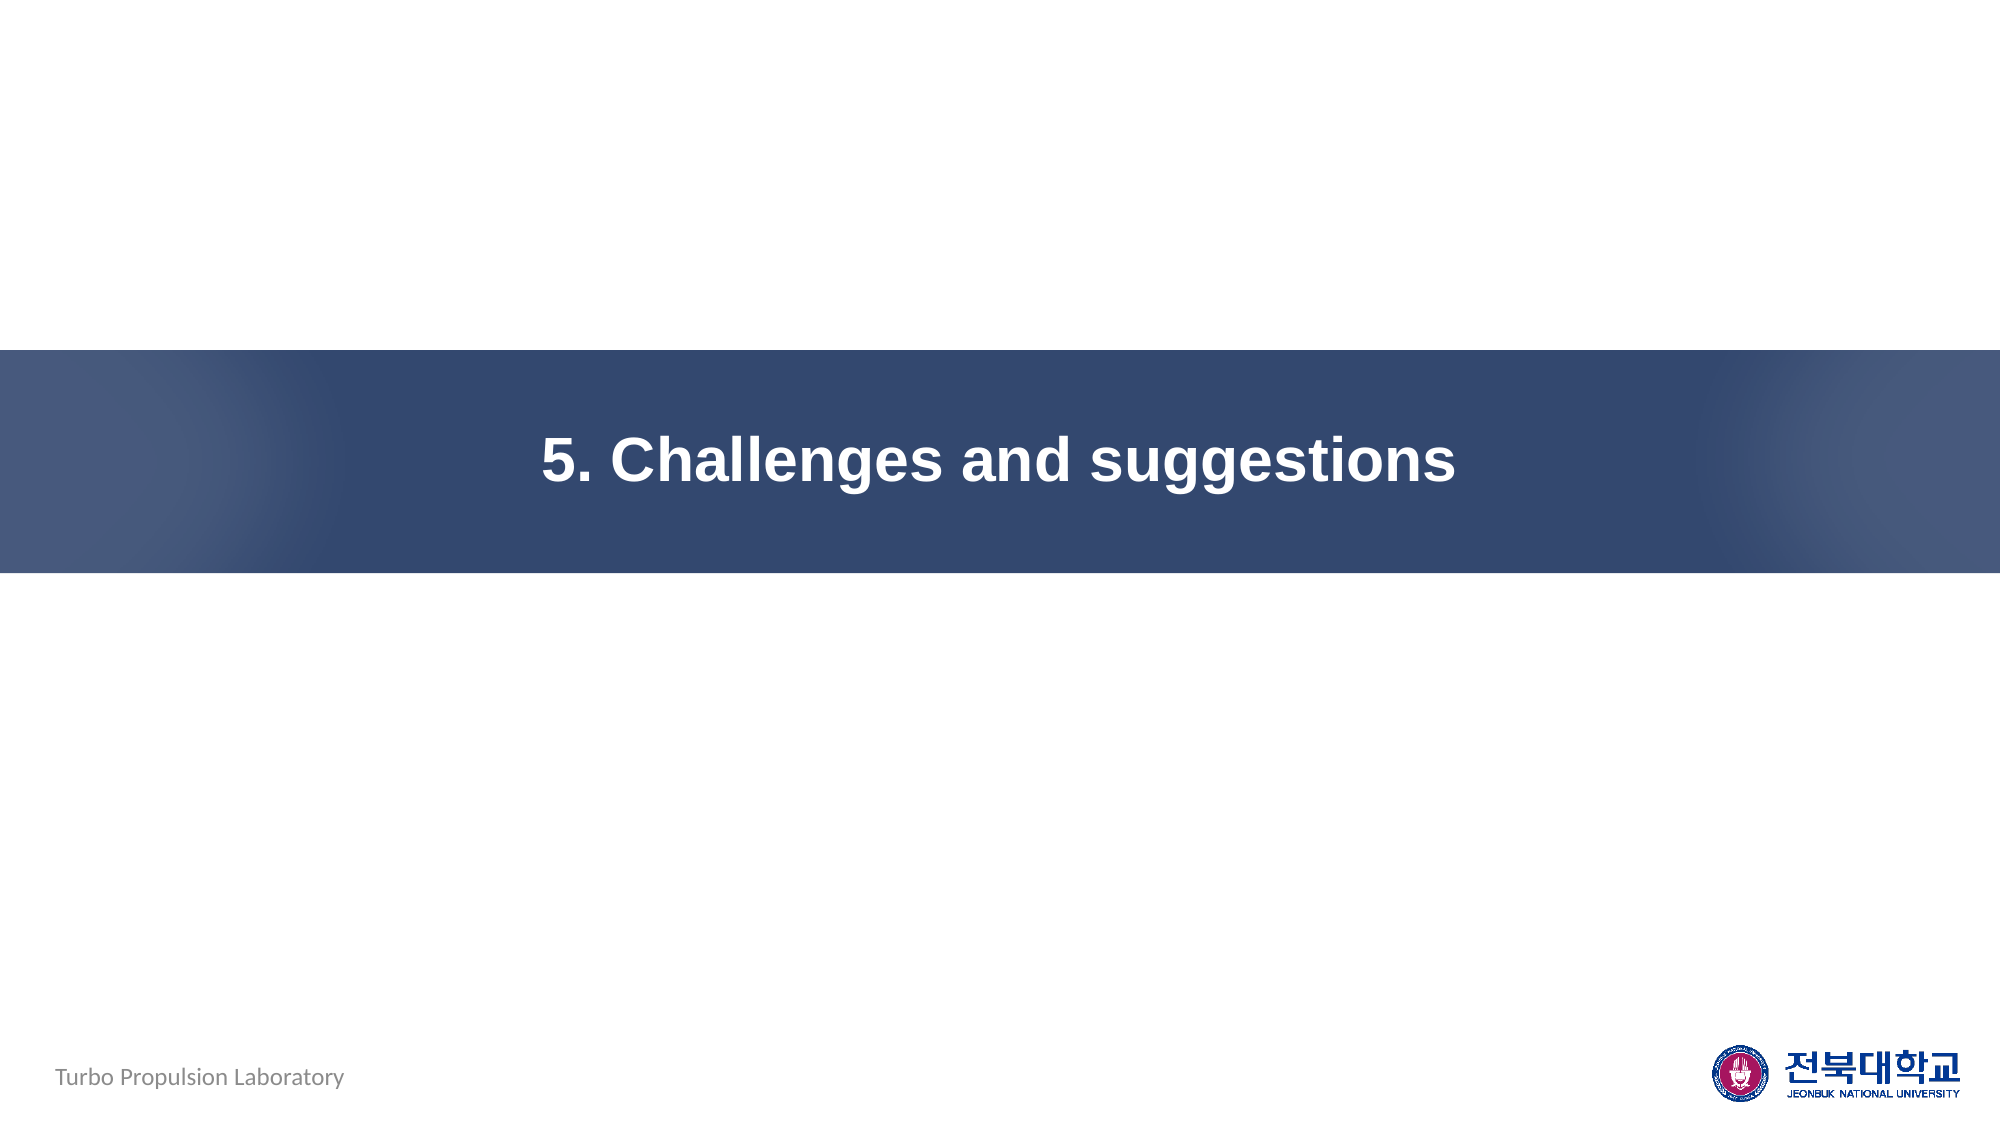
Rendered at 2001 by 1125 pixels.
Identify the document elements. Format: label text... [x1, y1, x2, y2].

slide_number Turbo Propulsion Laboratory [40, 1045, 491, 1106]
picture [1712, 1045, 1960, 1102]
title 5. Challenges and suggestions [249, 373, 1750, 551]
